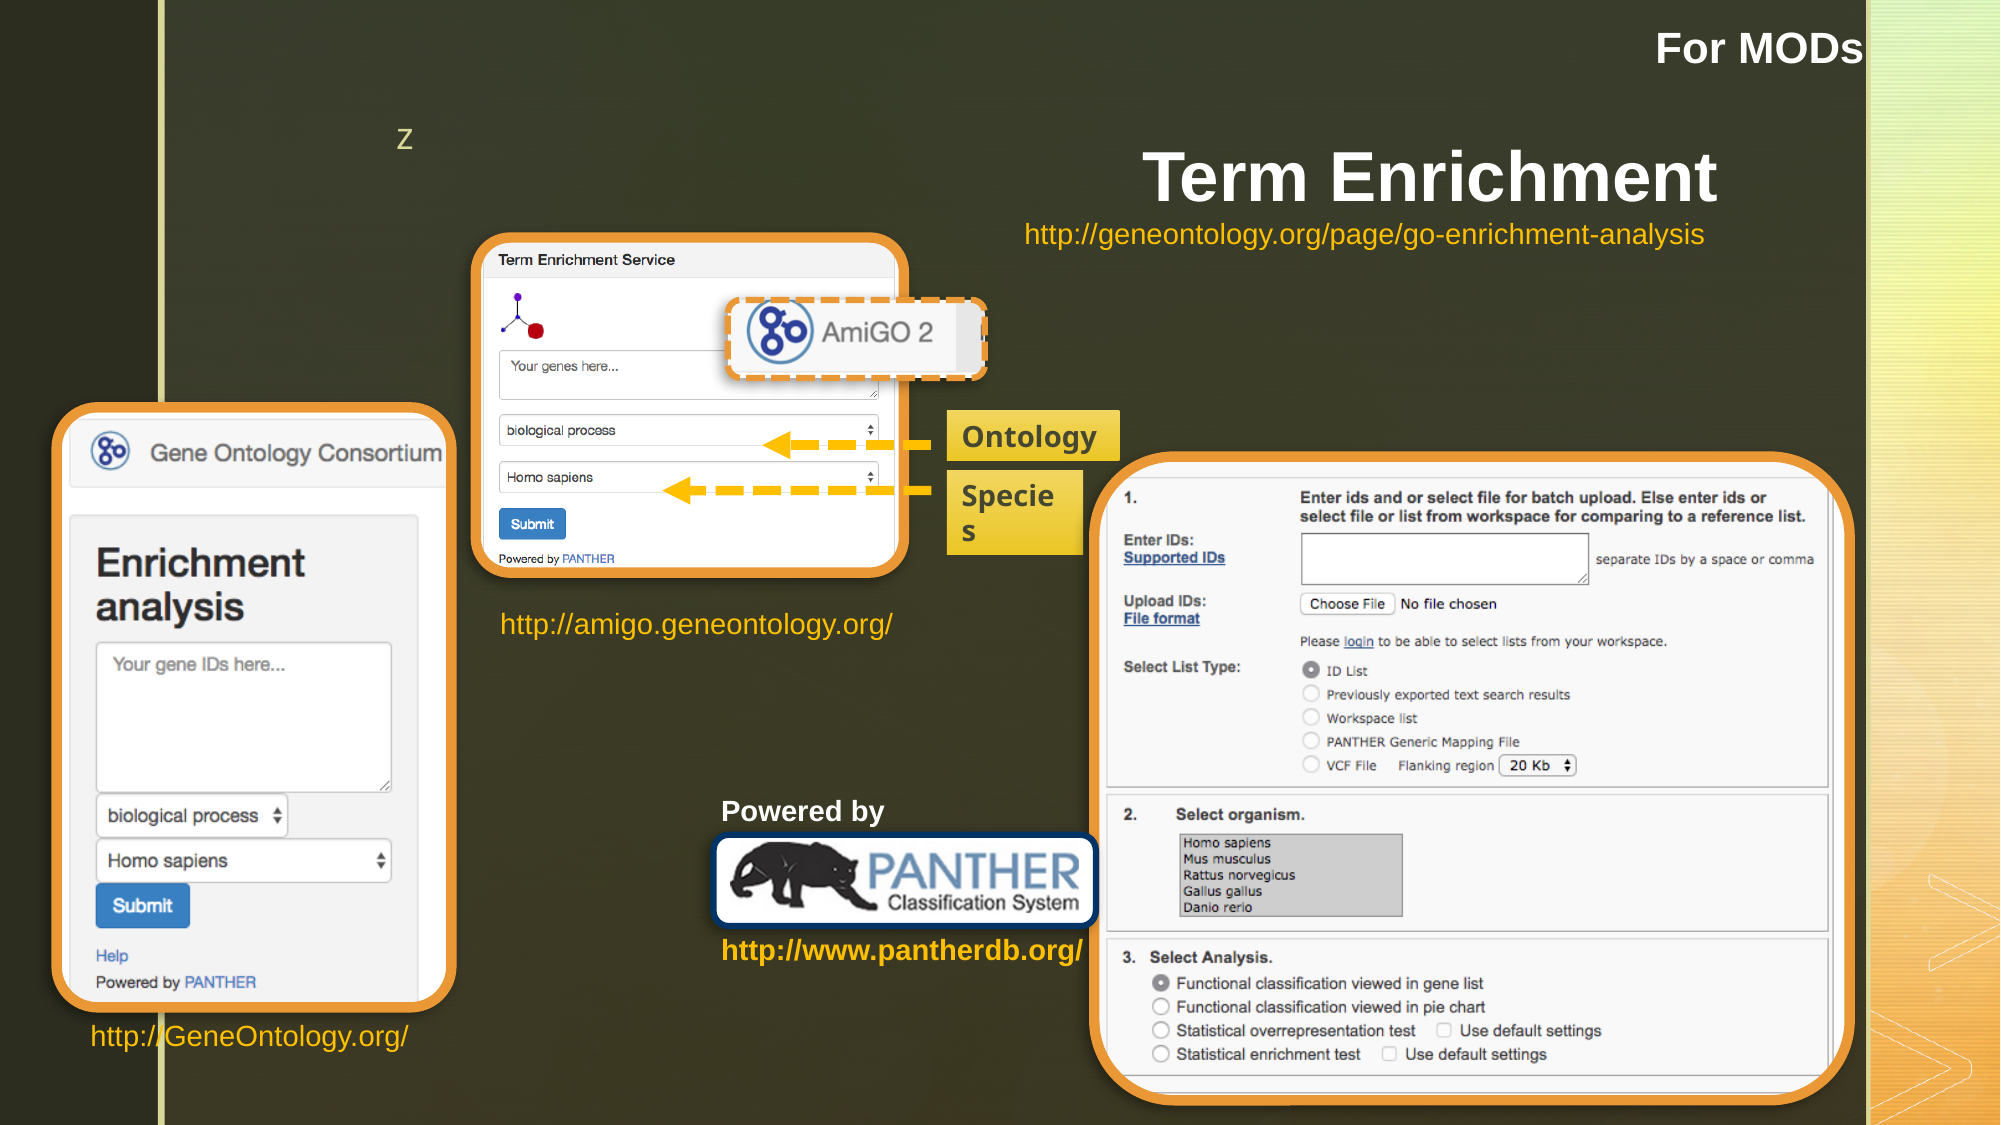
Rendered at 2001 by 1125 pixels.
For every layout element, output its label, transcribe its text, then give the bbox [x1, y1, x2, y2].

title Term Enrichment [428, 132, 1734, 310]
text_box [648, 784, 1156, 975]
text_box http://geneontology.org/page/go-enrichment-analysis [786, 208, 1730, 258]
picture [1094, 456, 1850, 1101]
picture [475, 237, 986, 573]
text_box http://amigo.geneontology.org/ [470, 597, 932, 648]
picture [56, 407, 452, 1008]
text_box Ontology [946, 410, 1120, 461]
text_box Species [946, 470, 1084, 555]
text_box http://GeneOntology.org/ [49, 1010, 459, 1060]
text_box For MODs [1616, 2, 1880, 81]
picture [1871, 0, 2001, 1125]
